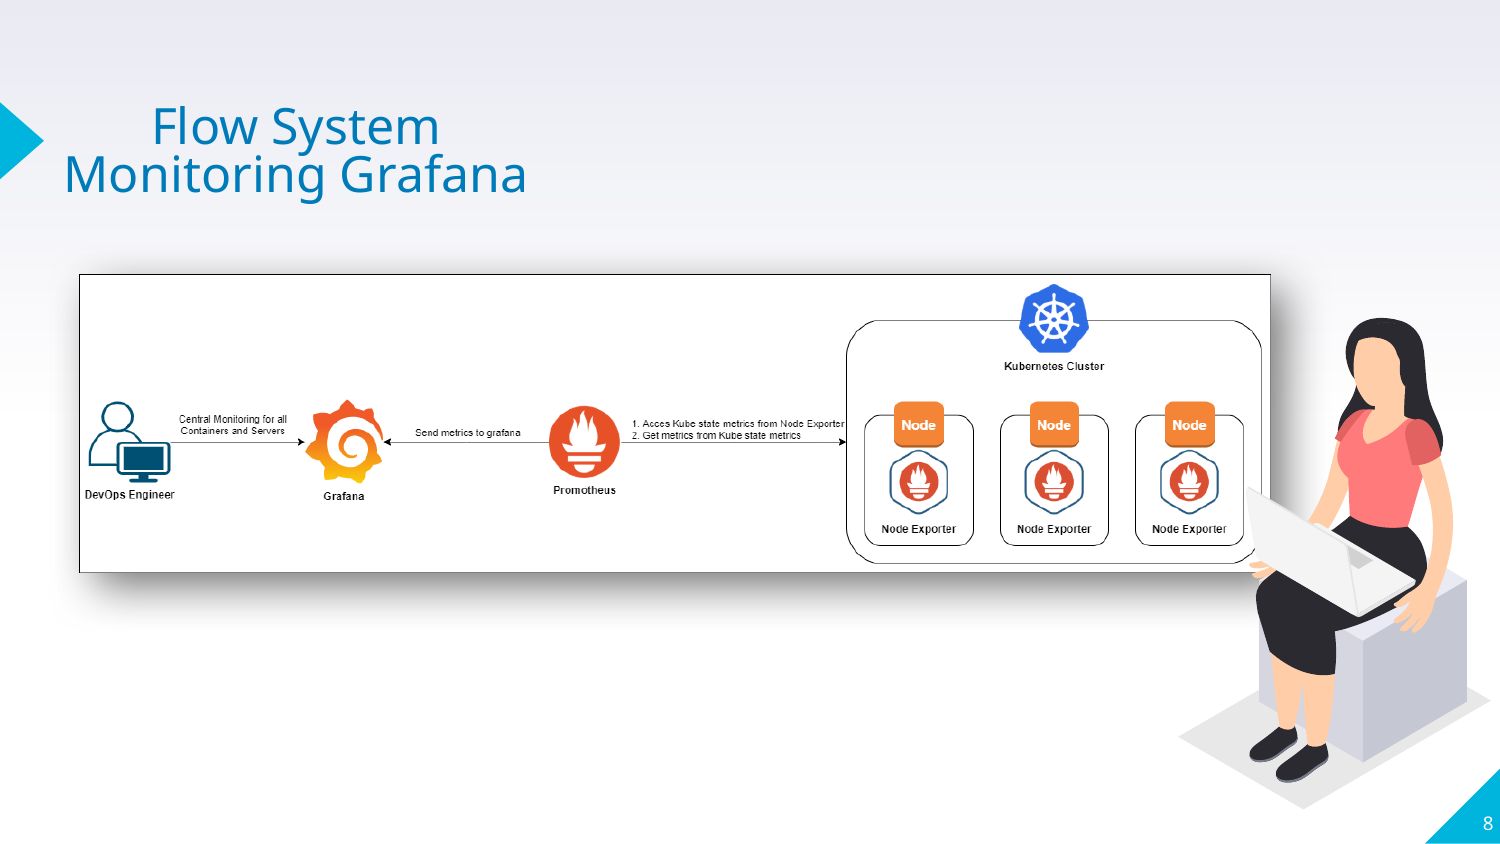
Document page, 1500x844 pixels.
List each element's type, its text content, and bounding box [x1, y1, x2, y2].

slide_number ‹#› [1418, 814, 1494, 838]
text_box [1177, 317, 1492, 810]
picture [79, 274, 1271, 574]
picture [1494, 770, 1498, 811]
title Flow System Monitoring Grafana [57, 106, 535, 200]
